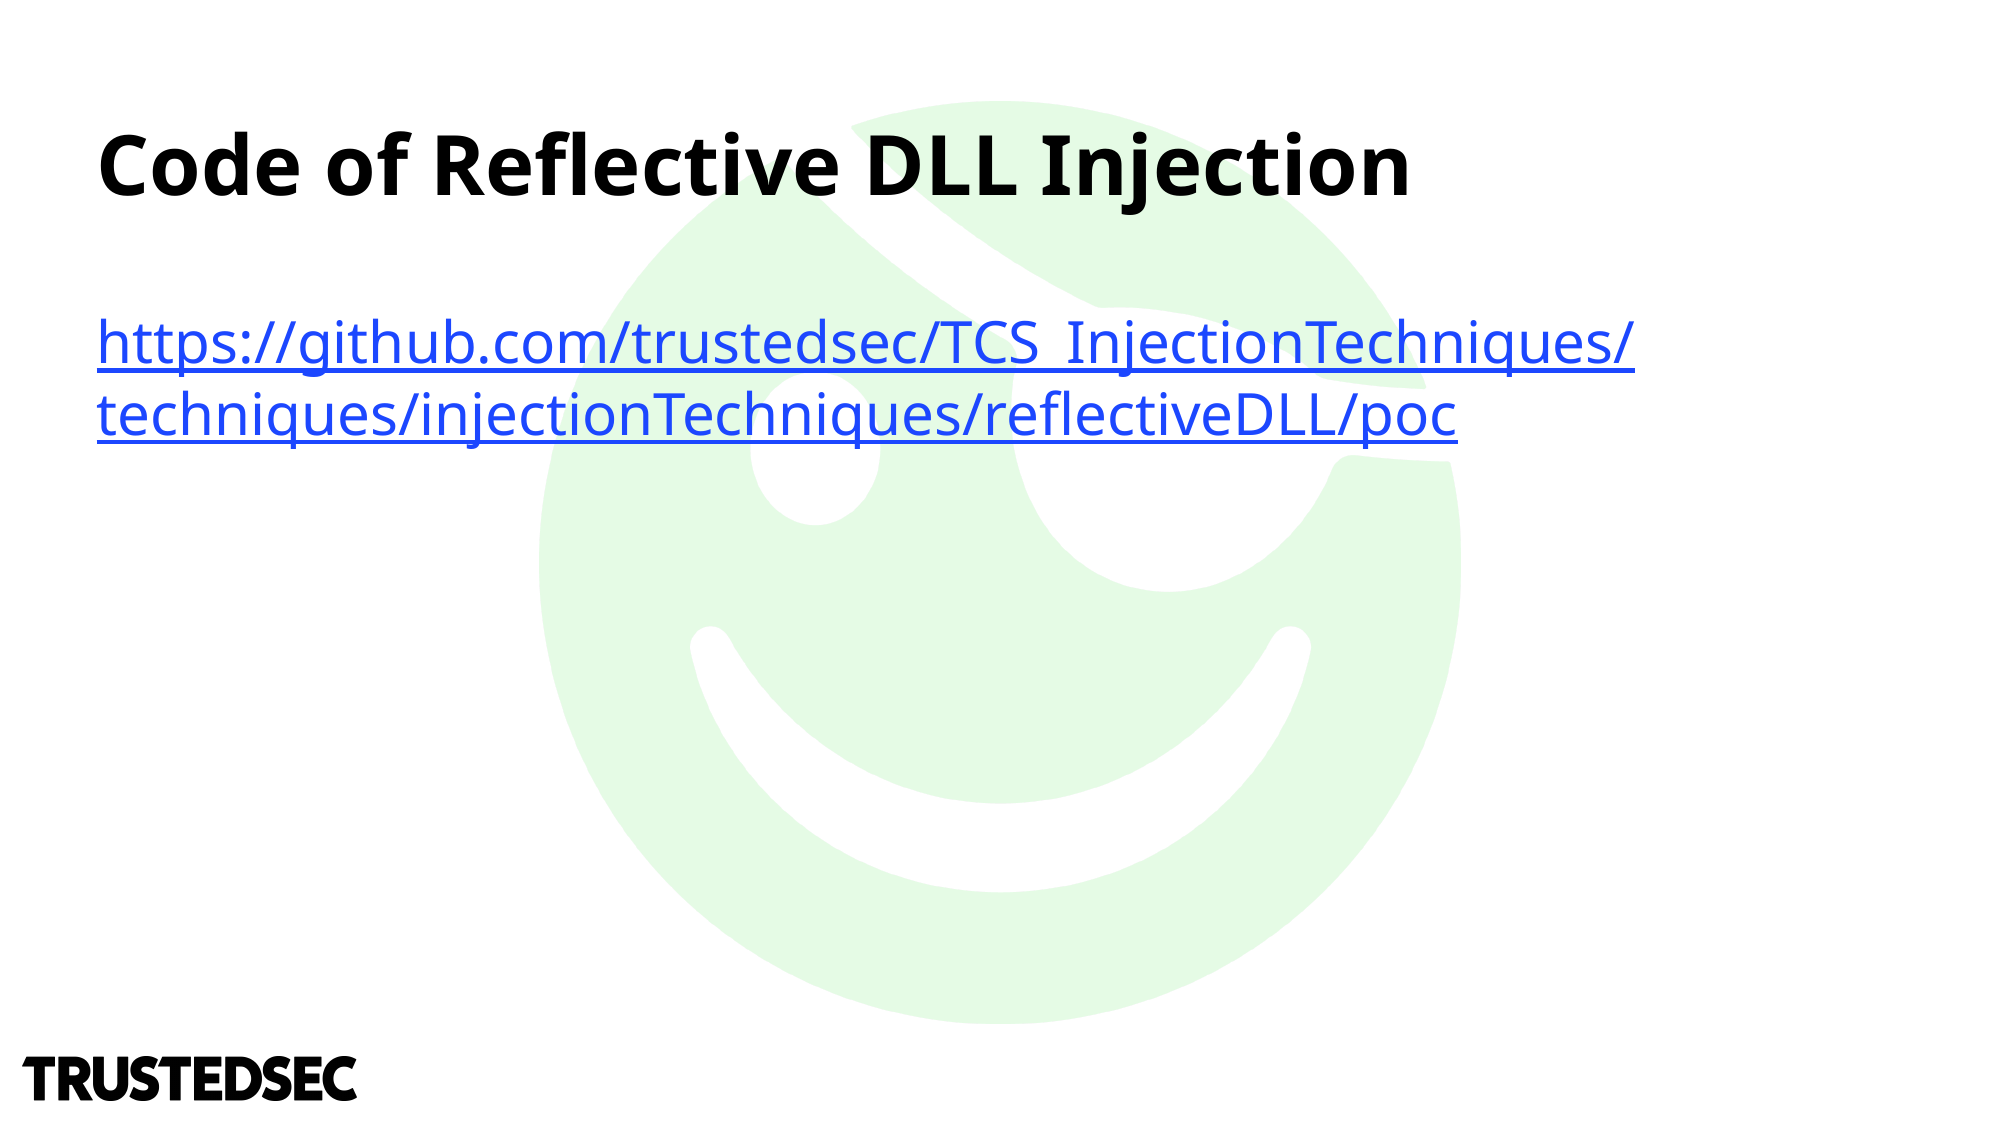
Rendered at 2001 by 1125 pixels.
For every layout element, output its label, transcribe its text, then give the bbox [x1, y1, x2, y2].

picture [22, 1056, 357, 1101]
title Code of Reflective DLL Injection [81, 59, 1948, 278]
list https://github.com/trustedsec/TCS_InjectionTechniques/techniques/injectionTechniques/reflectiveDLL/poc [81, 299, 1948, 1014]
